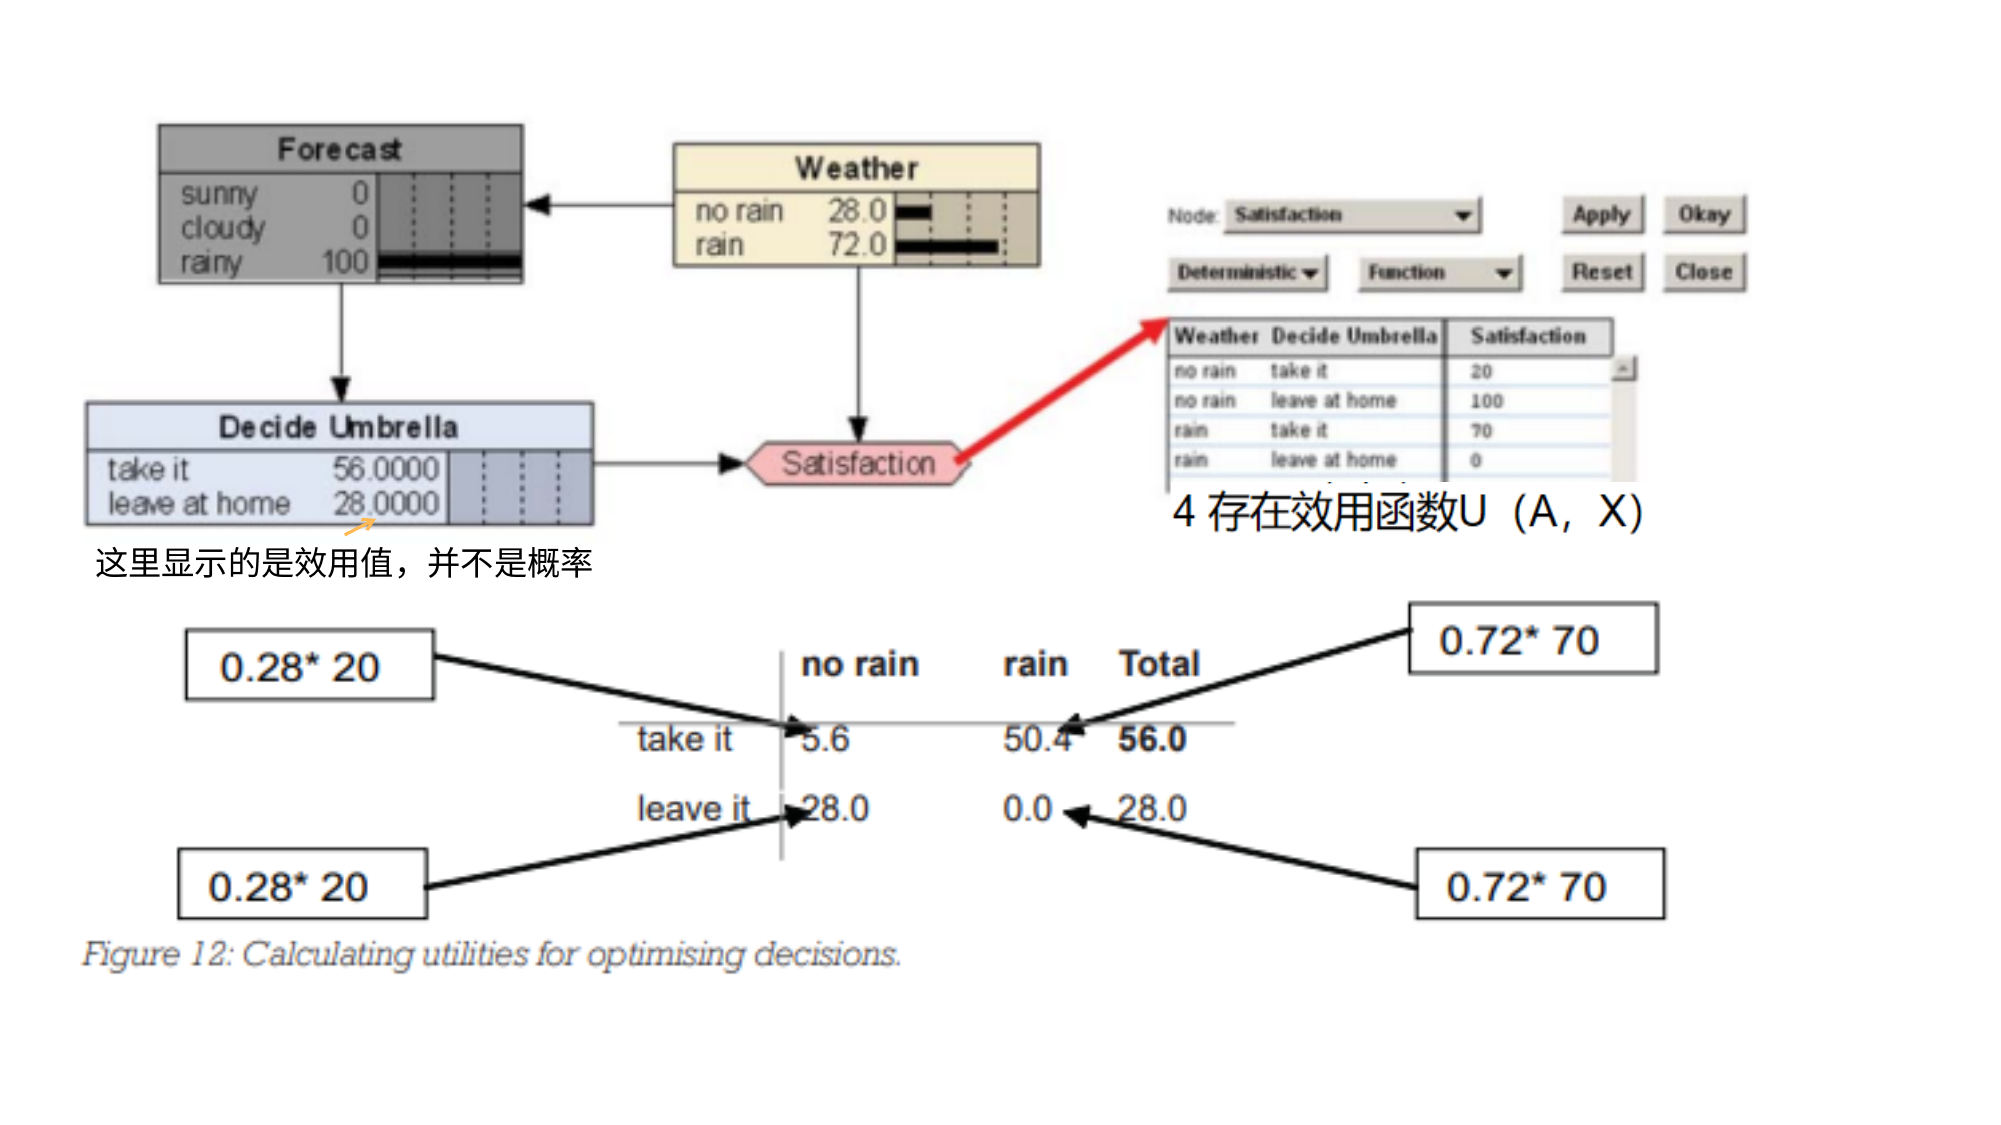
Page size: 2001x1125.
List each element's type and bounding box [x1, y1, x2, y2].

picture [79, 47, 1840, 1009]
text_box [344, 518, 376, 535]
